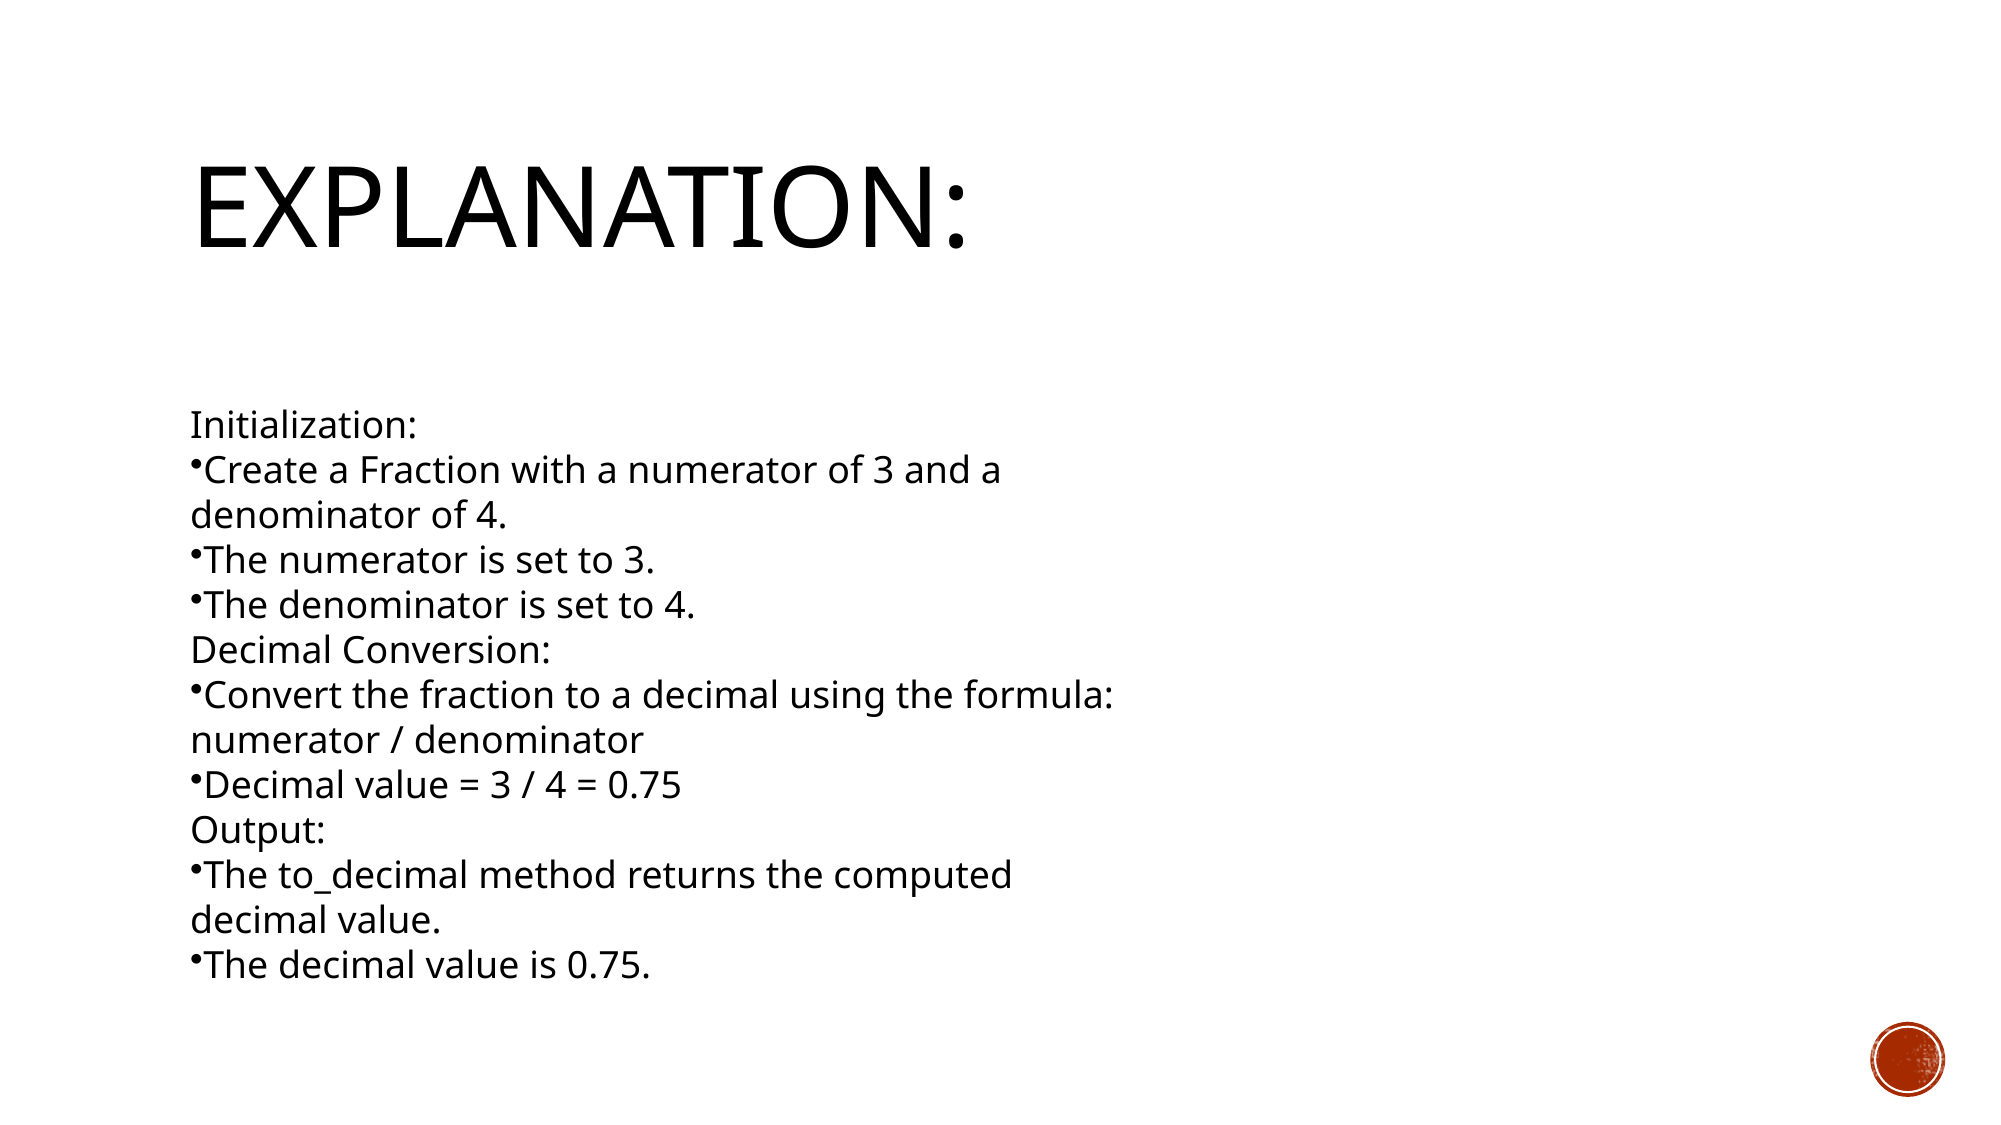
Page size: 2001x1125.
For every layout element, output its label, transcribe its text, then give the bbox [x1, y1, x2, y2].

title Explanation: [175, 79, 1826, 344]
text_box Initialization: Create a Fraction with a numerator of 3 and a denominator of 4. The numerator is set to 3. The denominator is set to 4. Decimal Conversion: Convert the fraction to a decimal using the formula: numerator / denominator Decimal value = 3 / 4 = 0.75 Output: The to_decimal method returns the computed decimal value. The decimal value is 0.75. [175, 394, 1176, 1039]
